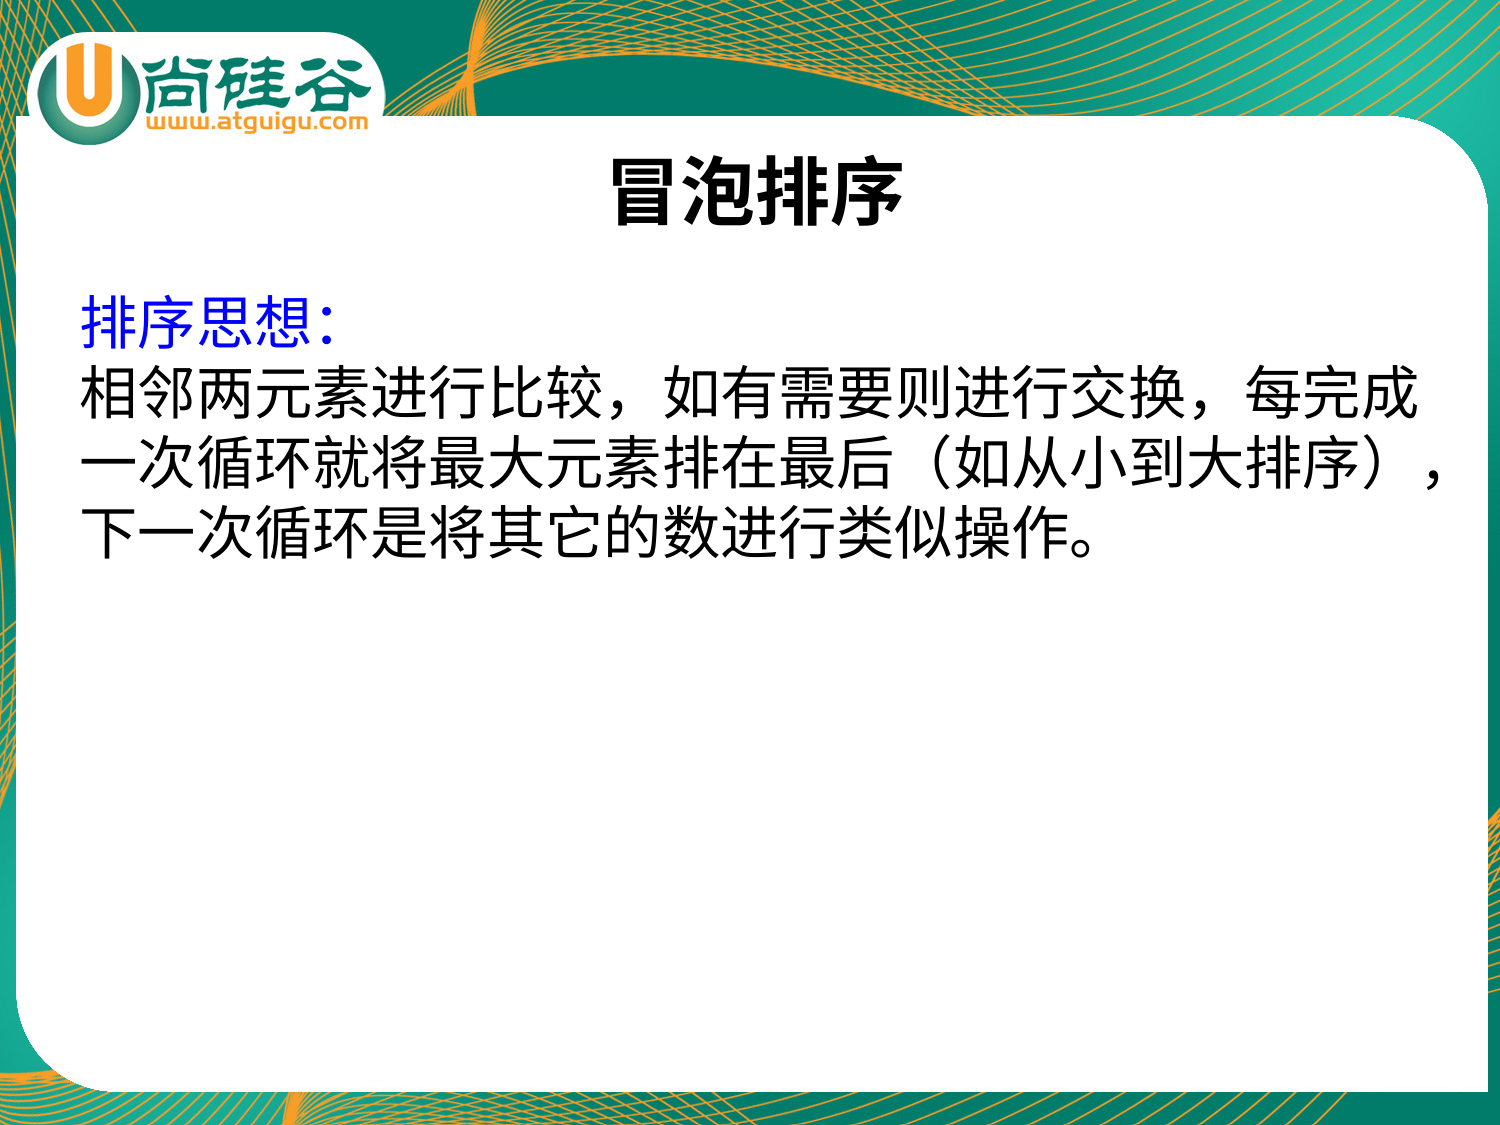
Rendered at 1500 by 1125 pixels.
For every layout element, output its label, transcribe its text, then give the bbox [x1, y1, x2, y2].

text_box 排序思想： 相邻两元素进行比较，如有需要则进行交换，每完成一次循环就将最大元素排在最后（如从小到大排序），下一次循环是将其它的数进行类似操作。 [64, 278, 1471, 574]
picture [0, 0, 1500, 1125]
text_box 冒泡排序 [590, 137, 945, 243]
